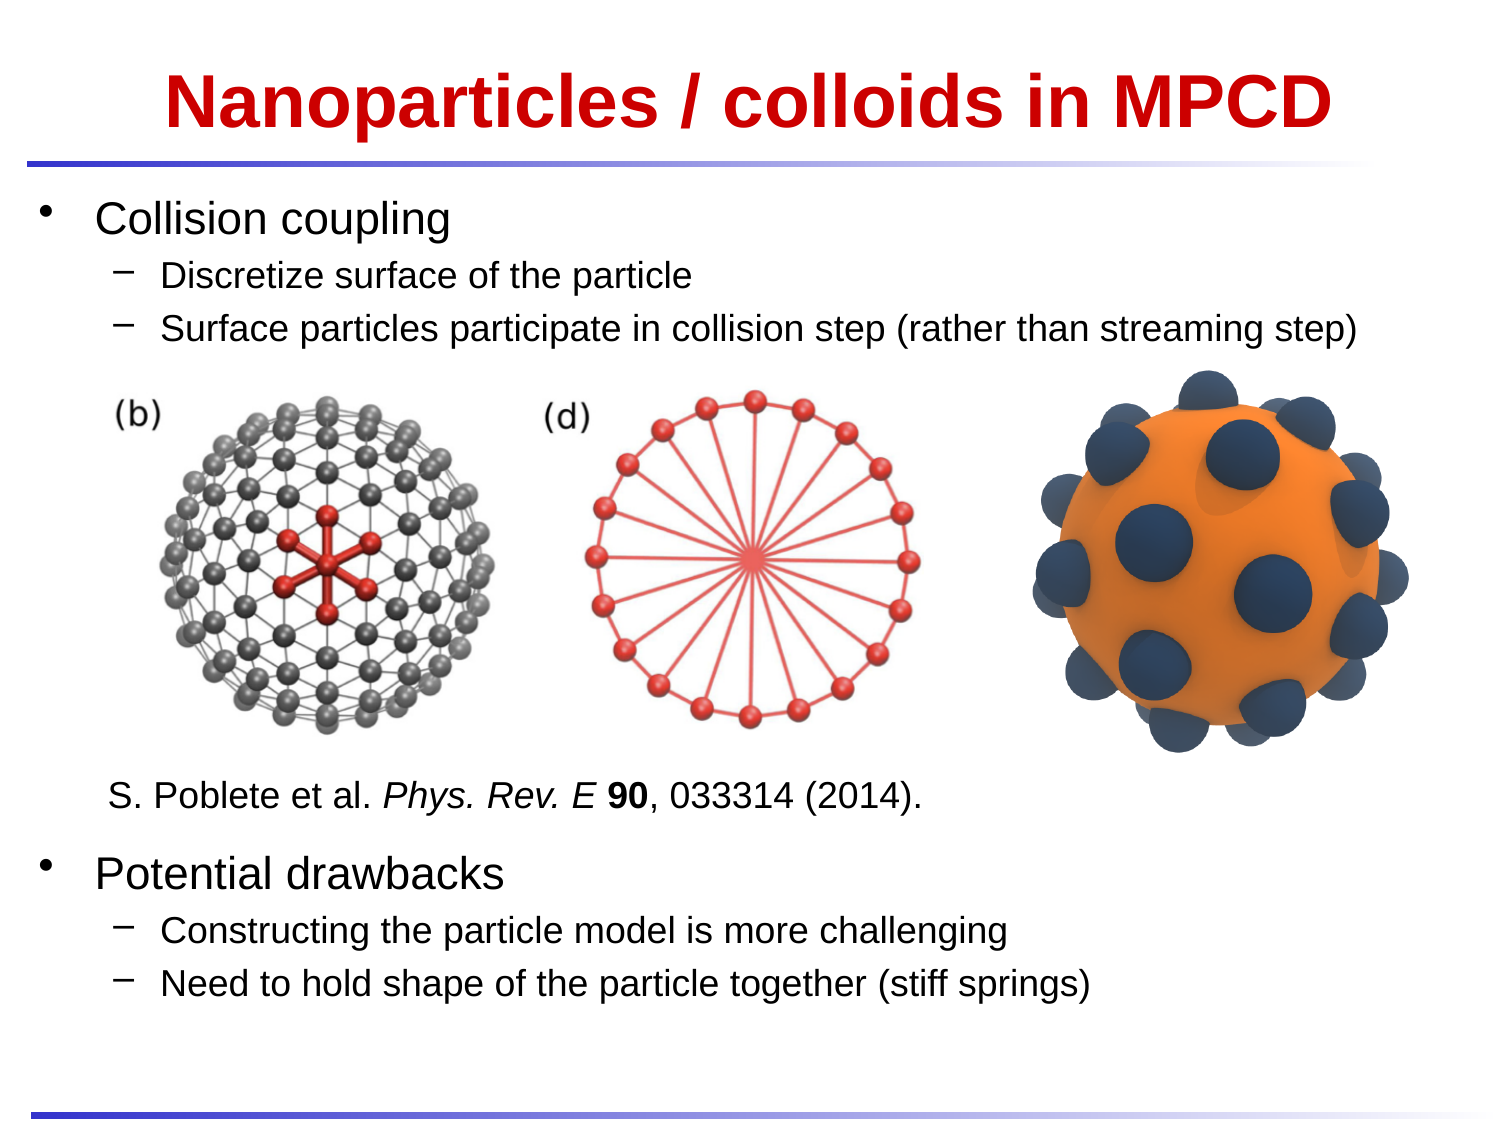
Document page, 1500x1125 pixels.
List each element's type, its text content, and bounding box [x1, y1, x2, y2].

title Nanoparticles / colloids in MPCD [75, 45, 1425, 157]
text_box S. Poblete et al. Phys. Rev. E 90, 033314 (2014). [93, 763, 1425, 823]
picture [74, 374, 949, 776]
text_box Collision coupling Discretize surface of the particle Surface particles participate in collision step (rather than streaming step) Potential drawbacks Constructing the particle model is more challenging Need to hold shape of the particle together (stiff springs) [23, 181, 1449, 750]
picture [1010, 356, 1426, 772]
